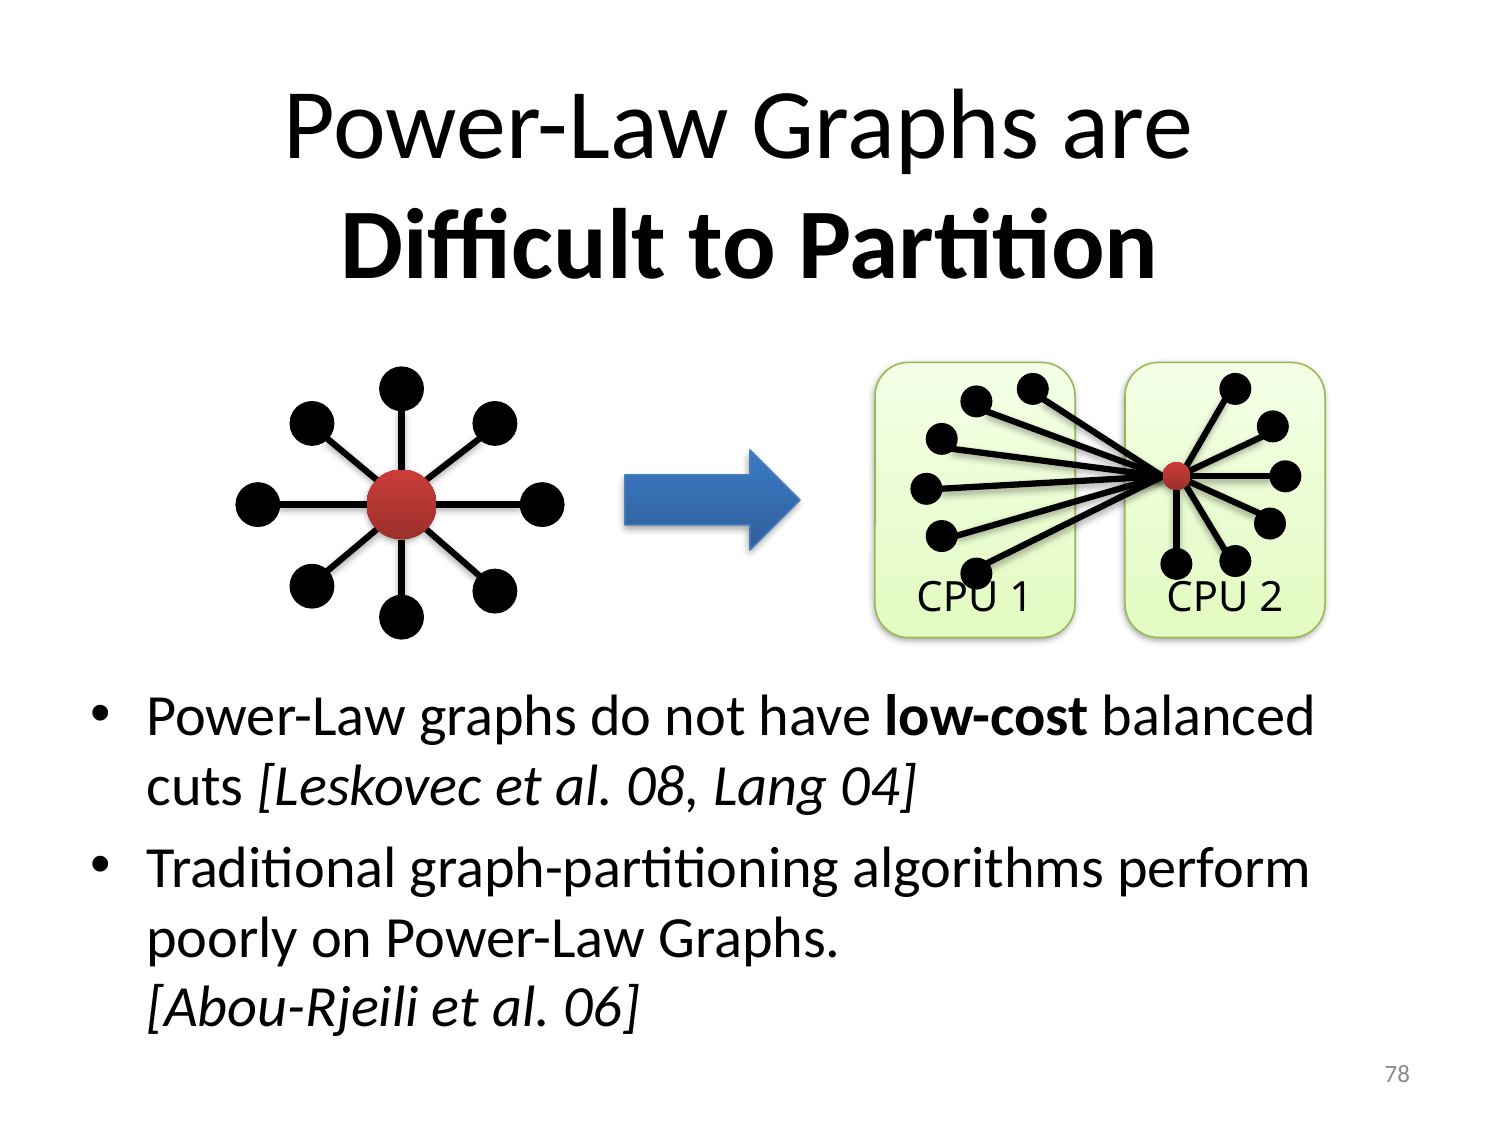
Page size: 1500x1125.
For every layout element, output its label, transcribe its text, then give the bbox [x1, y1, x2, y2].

slide_number 78 [1074, 1042, 1425, 1103]
title Power-Law Graphs are Difficult to Partition [75, 45, 1425, 313]
list Power-Law graphs do not have low-cost balanced cuts [Leskovec et al. 08, Lang 04] Traditional graph-partitioning algorithms perform poorly on Power-Law Graphs. [Abou-Rjeili et al. 06] [75, 670, 1425, 1113]
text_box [237, 368, 563, 638]
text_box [624, 362, 1326, 638]
